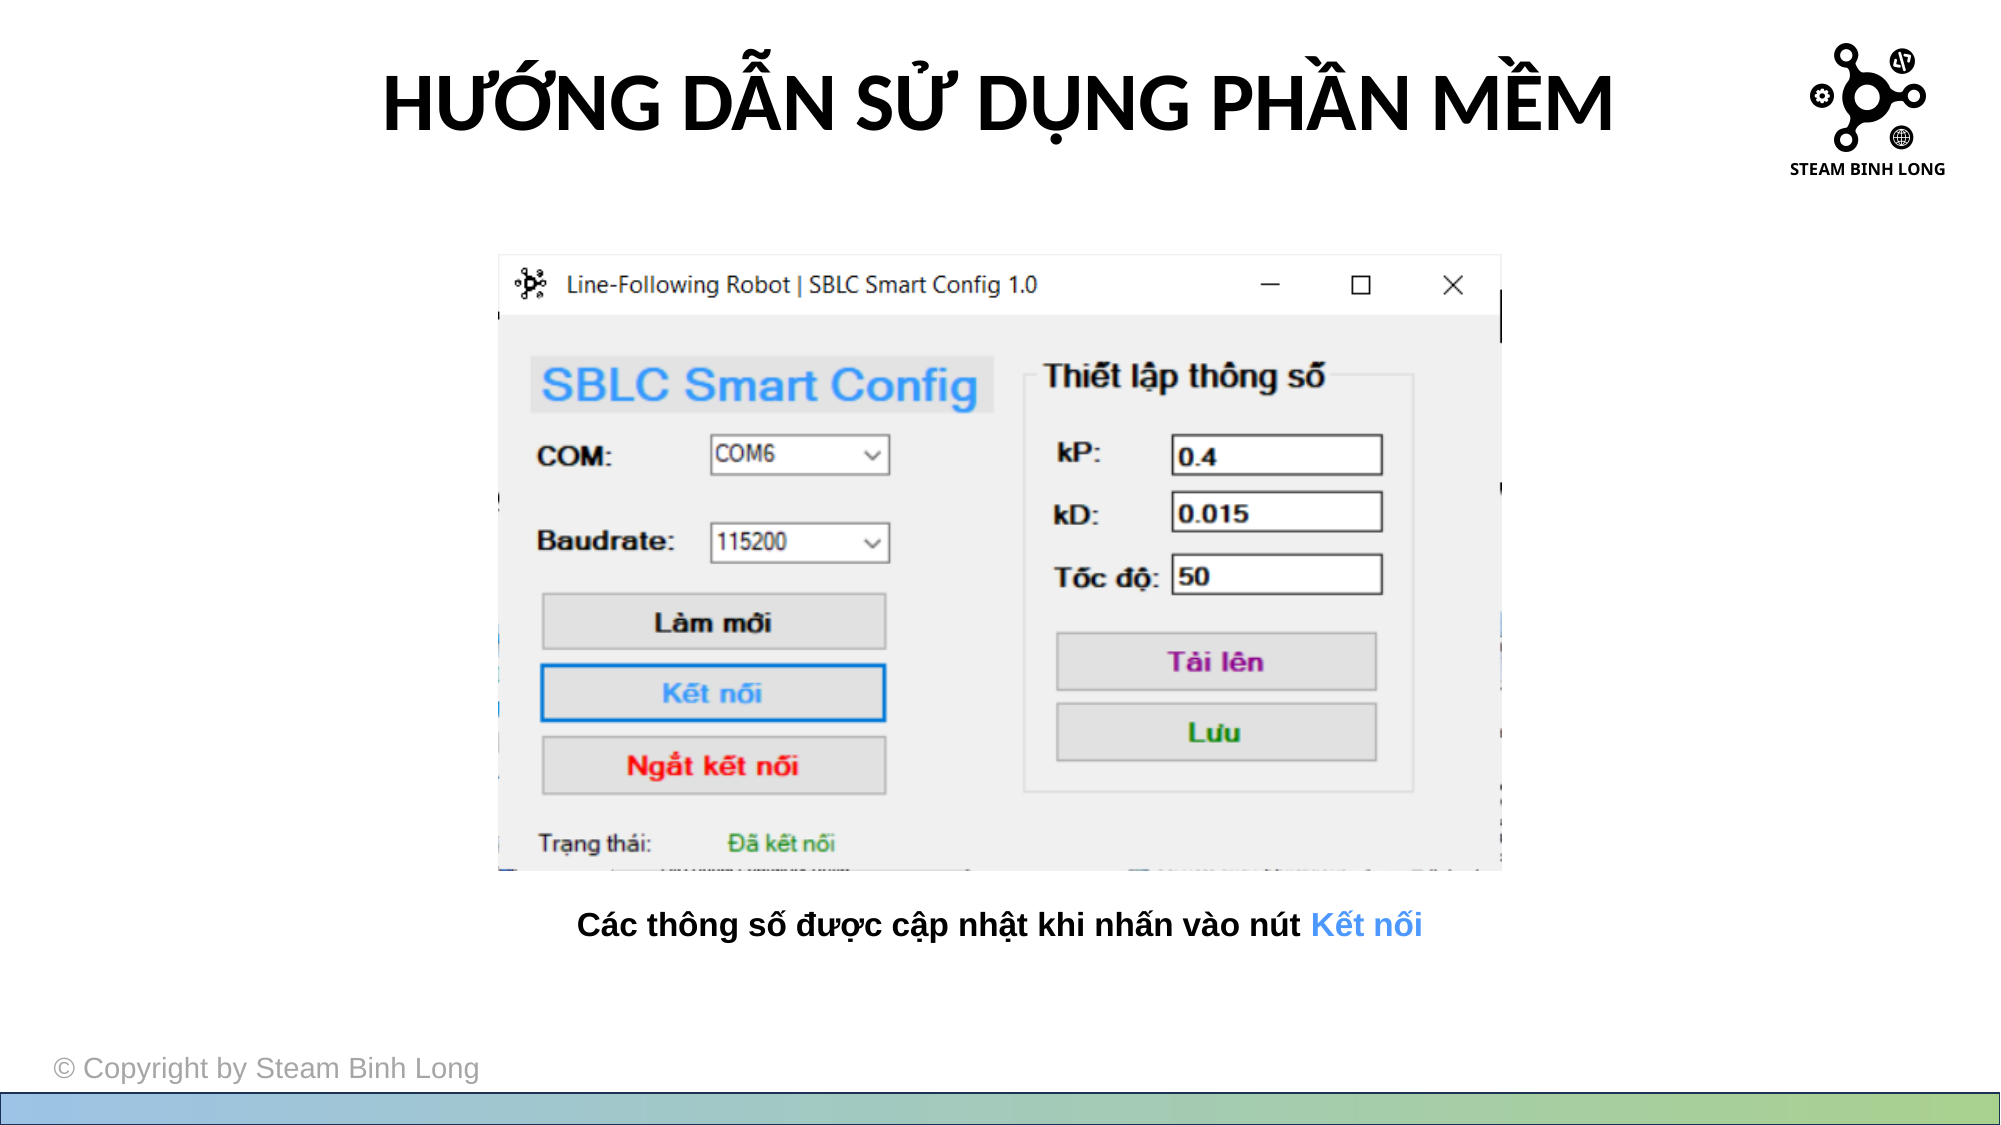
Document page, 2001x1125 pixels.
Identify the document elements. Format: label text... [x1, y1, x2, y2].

text_box [0, 1092, 2000, 1125]
text_box Các thông số được cập nhật khi nhấn vào nút Kết nối [251, 875, 1749, 951]
text_box HƯỚNG DẪN SỬ DỤNG PHẦN MỀM [368, 39, 1633, 155]
text_box © Copyright by Steam Binh Long [38, 1041, 496, 1092]
picture [498, 254, 1502, 871]
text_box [1766, 43, 1971, 187]
